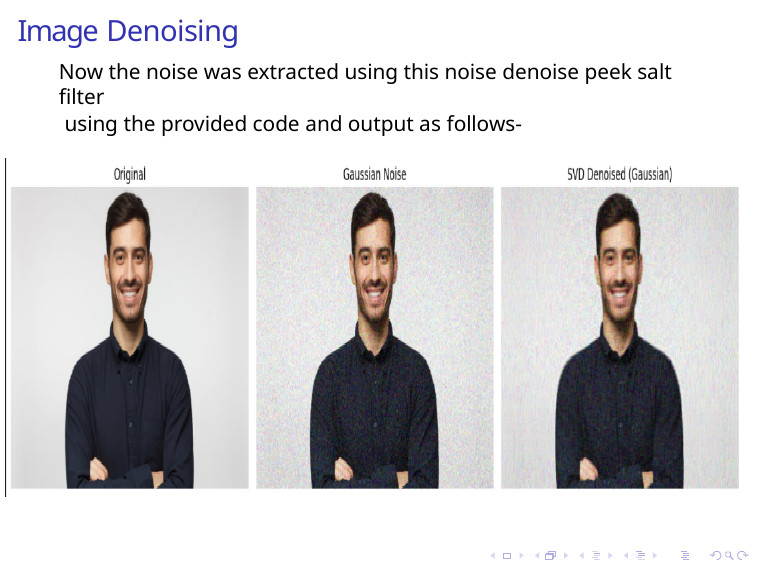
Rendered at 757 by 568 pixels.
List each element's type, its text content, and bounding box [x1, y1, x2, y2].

picture [4, 158, 741, 497]
text_box Now the noise was extracted using this noise denoise peek salt filter using the provided code and output as follows- [56, 56, 693, 136]
title Image Denoising [15, 9, 364, 107]
